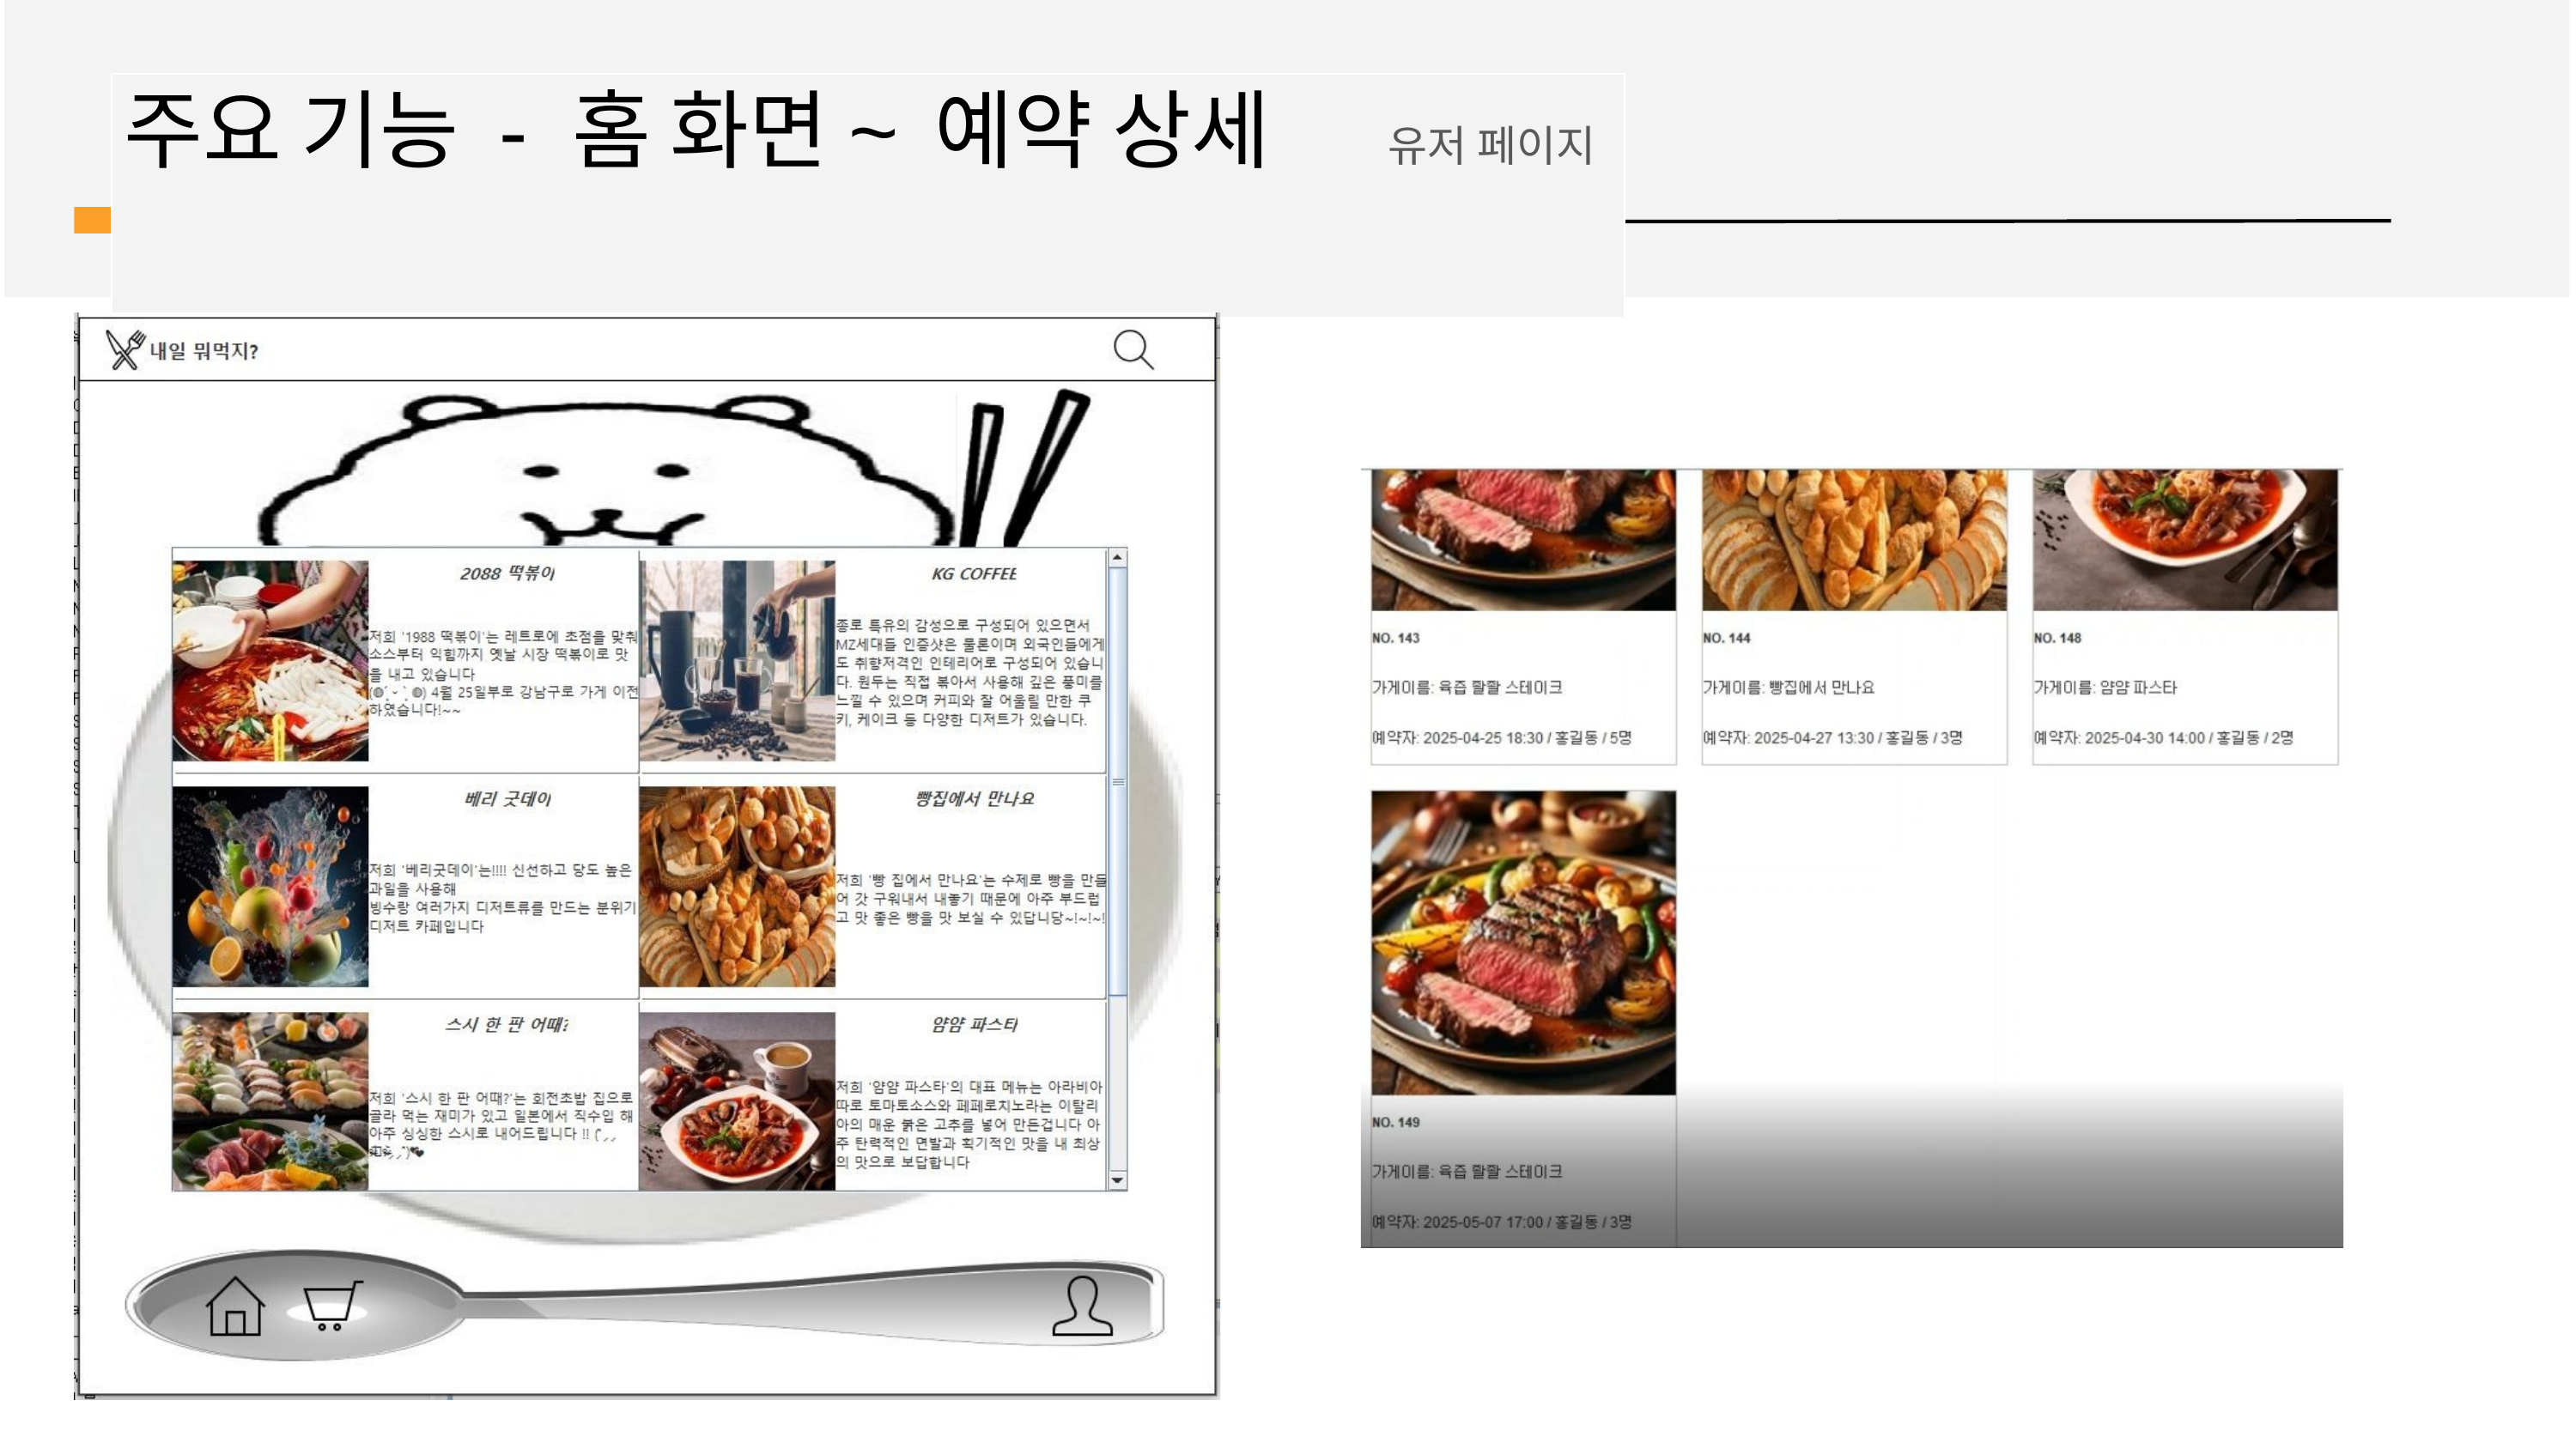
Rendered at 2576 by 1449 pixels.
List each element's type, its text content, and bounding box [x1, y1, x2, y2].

text_box [74, 312, 1221, 1400]
text_box [1360, 465, 2344, 1248]
title 주요 기능 - 홈 화면~ 예약 상세 유저 페이지 [112, 73, 1625, 318]
